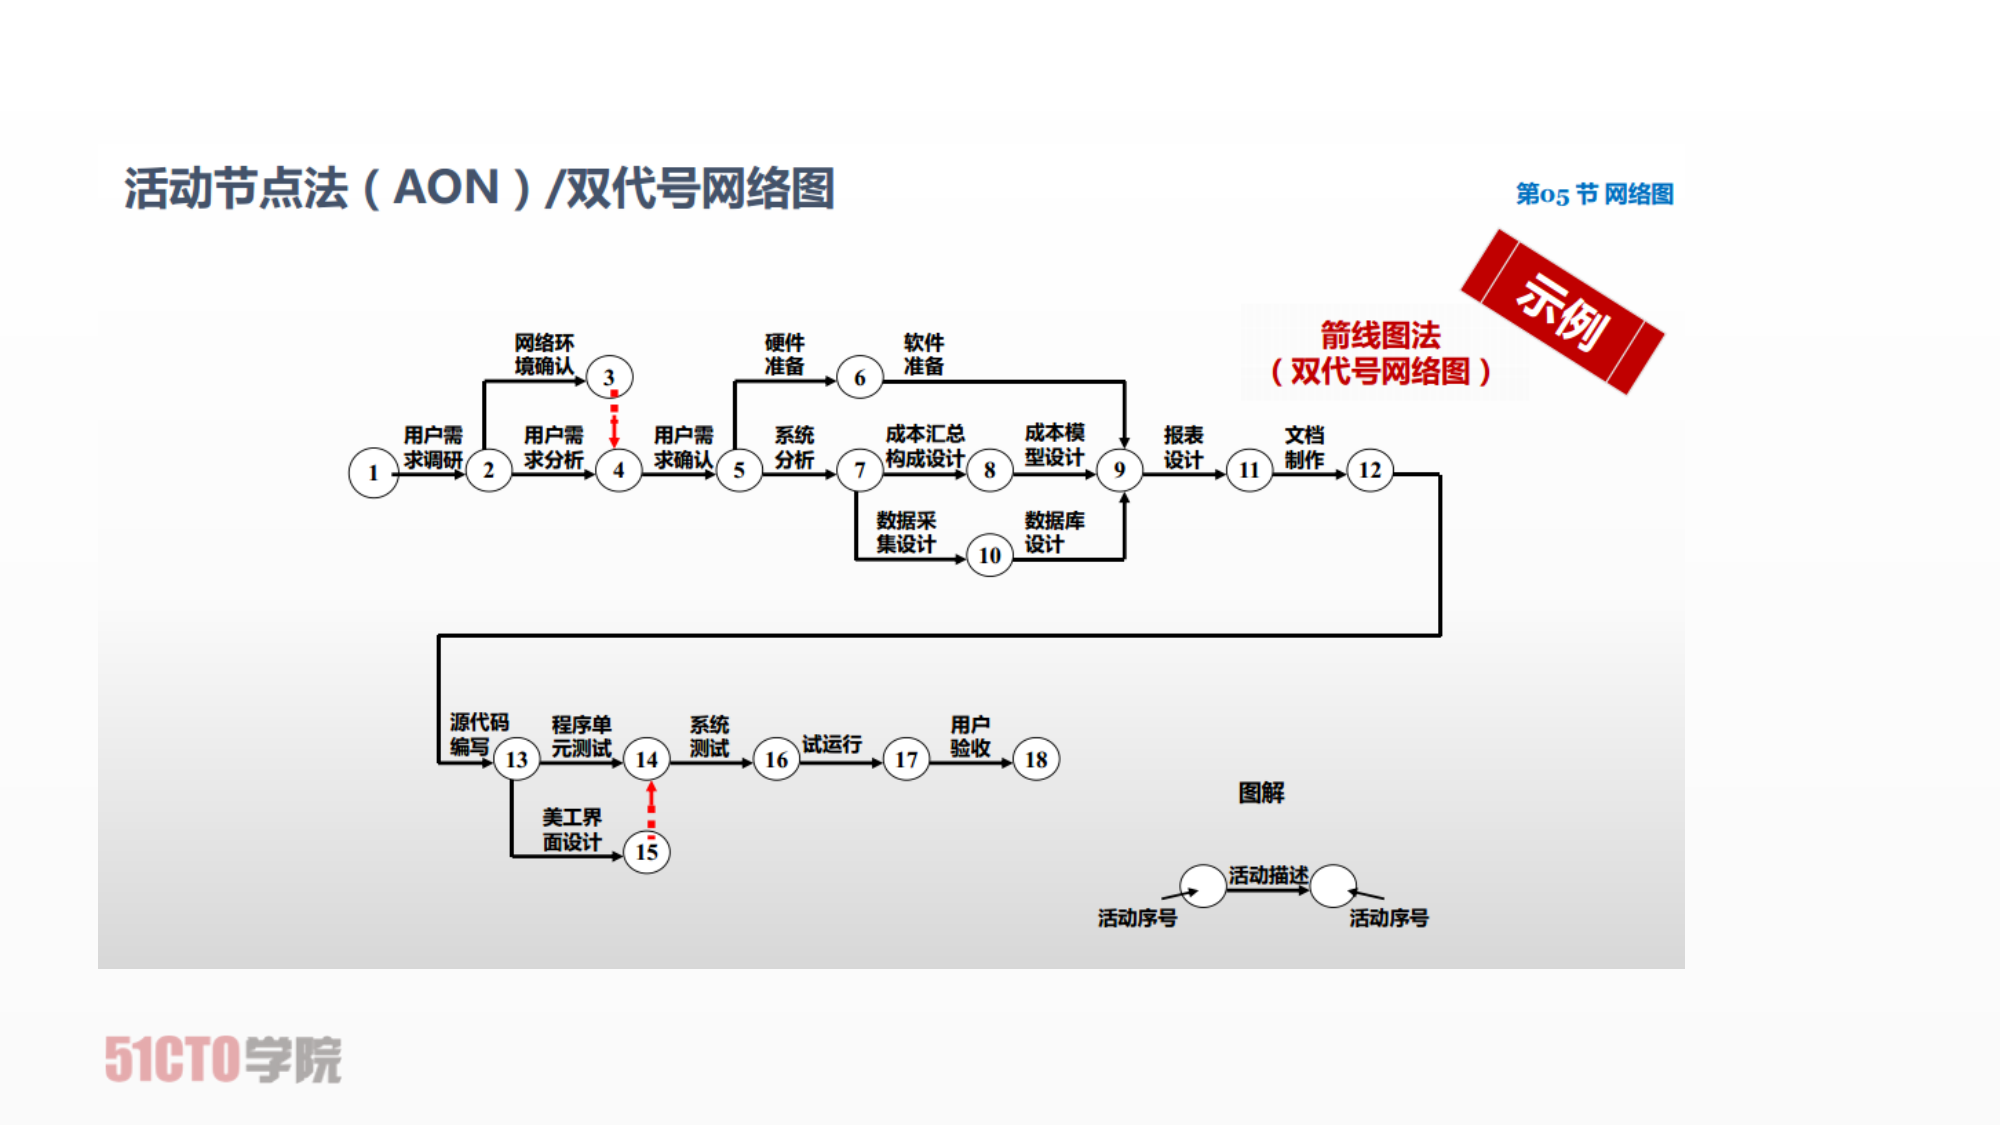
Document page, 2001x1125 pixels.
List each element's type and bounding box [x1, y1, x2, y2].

picture [45, 1002, 377, 1107]
picture [97, 144, 1685, 969]
